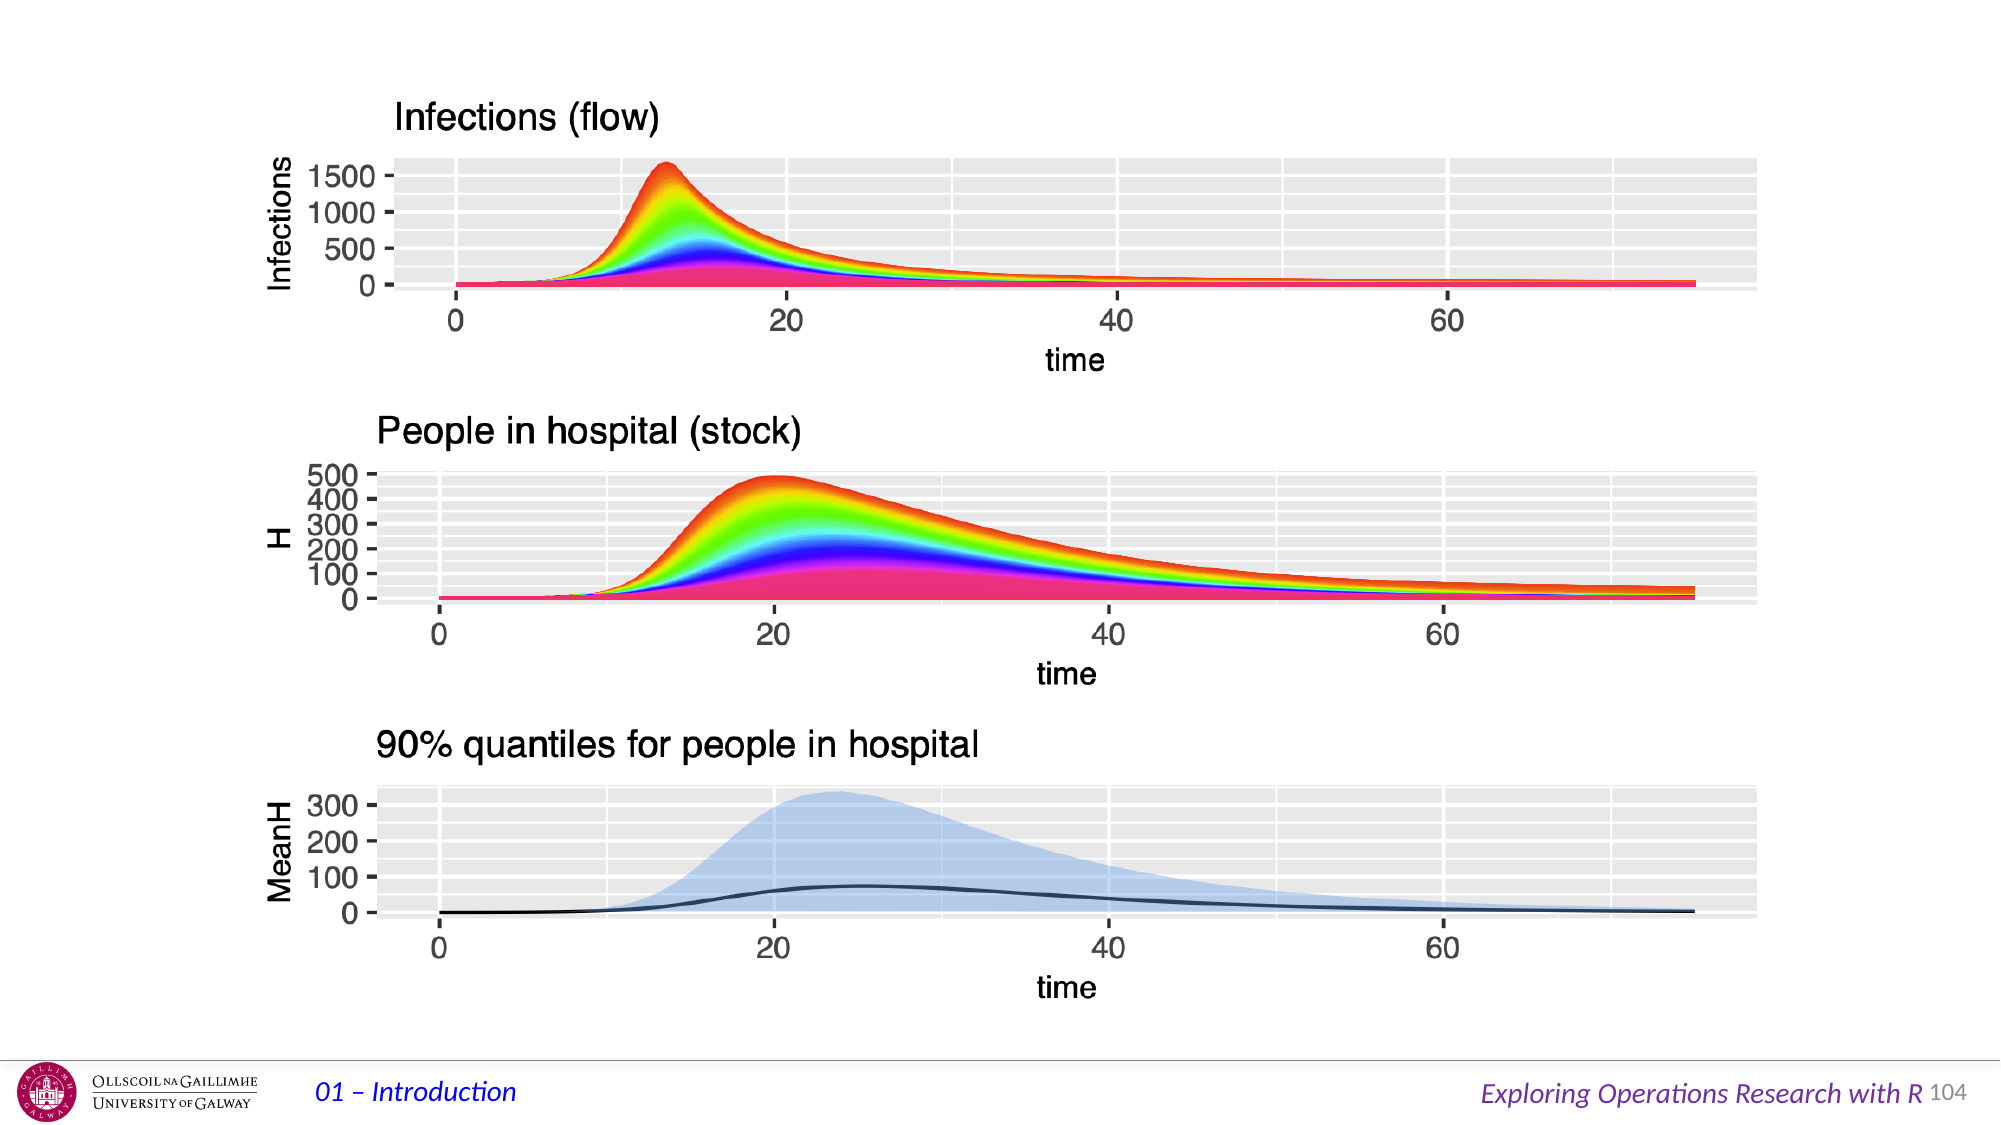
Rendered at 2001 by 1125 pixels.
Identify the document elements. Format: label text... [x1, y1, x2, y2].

slide_number 104 [1899, 1060, 1983, 1120]
picture [205, 66, 1795, 1016]
picture [17, 1062, 257, 1122]
